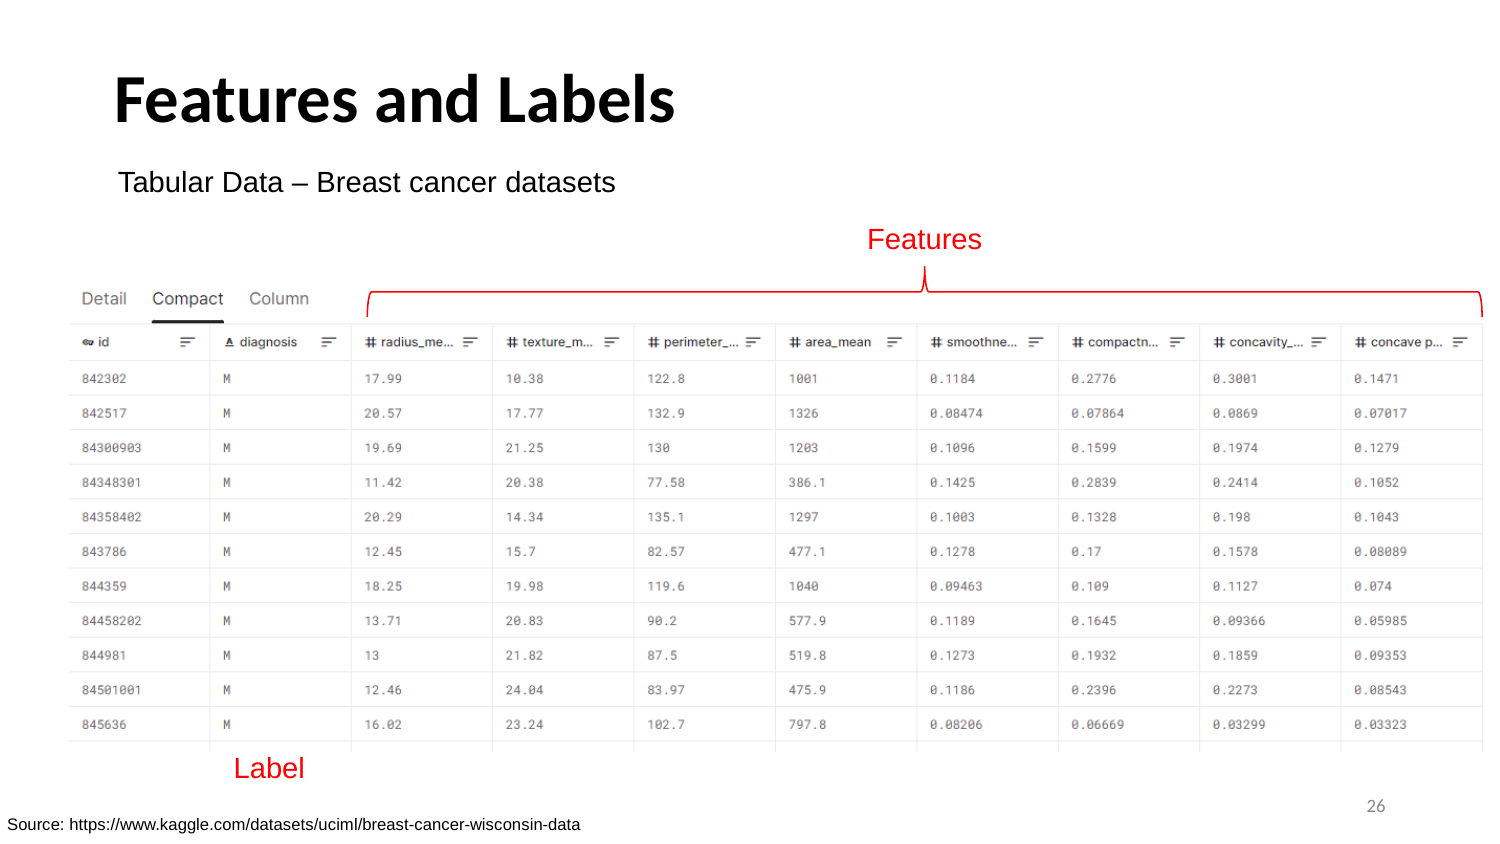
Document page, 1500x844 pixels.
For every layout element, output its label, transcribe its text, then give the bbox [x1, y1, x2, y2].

text_box Tabular Data – Breast cancer datasets [103, 155, 791, 206]
text_box Source: https://www.kaggle.com/datasets/uciml/breast-cancer-wisconsin-data [0, 806, 743, 842]
text_box Features [682, 212, 1168, 263]
text_box Label [218, 761, 334, 792]
title Features and Labels [103, 36, 1321, 164]
picture [69, 273, 1483, 753]
slide_number 26 [1059, 782, 1397, 827]
